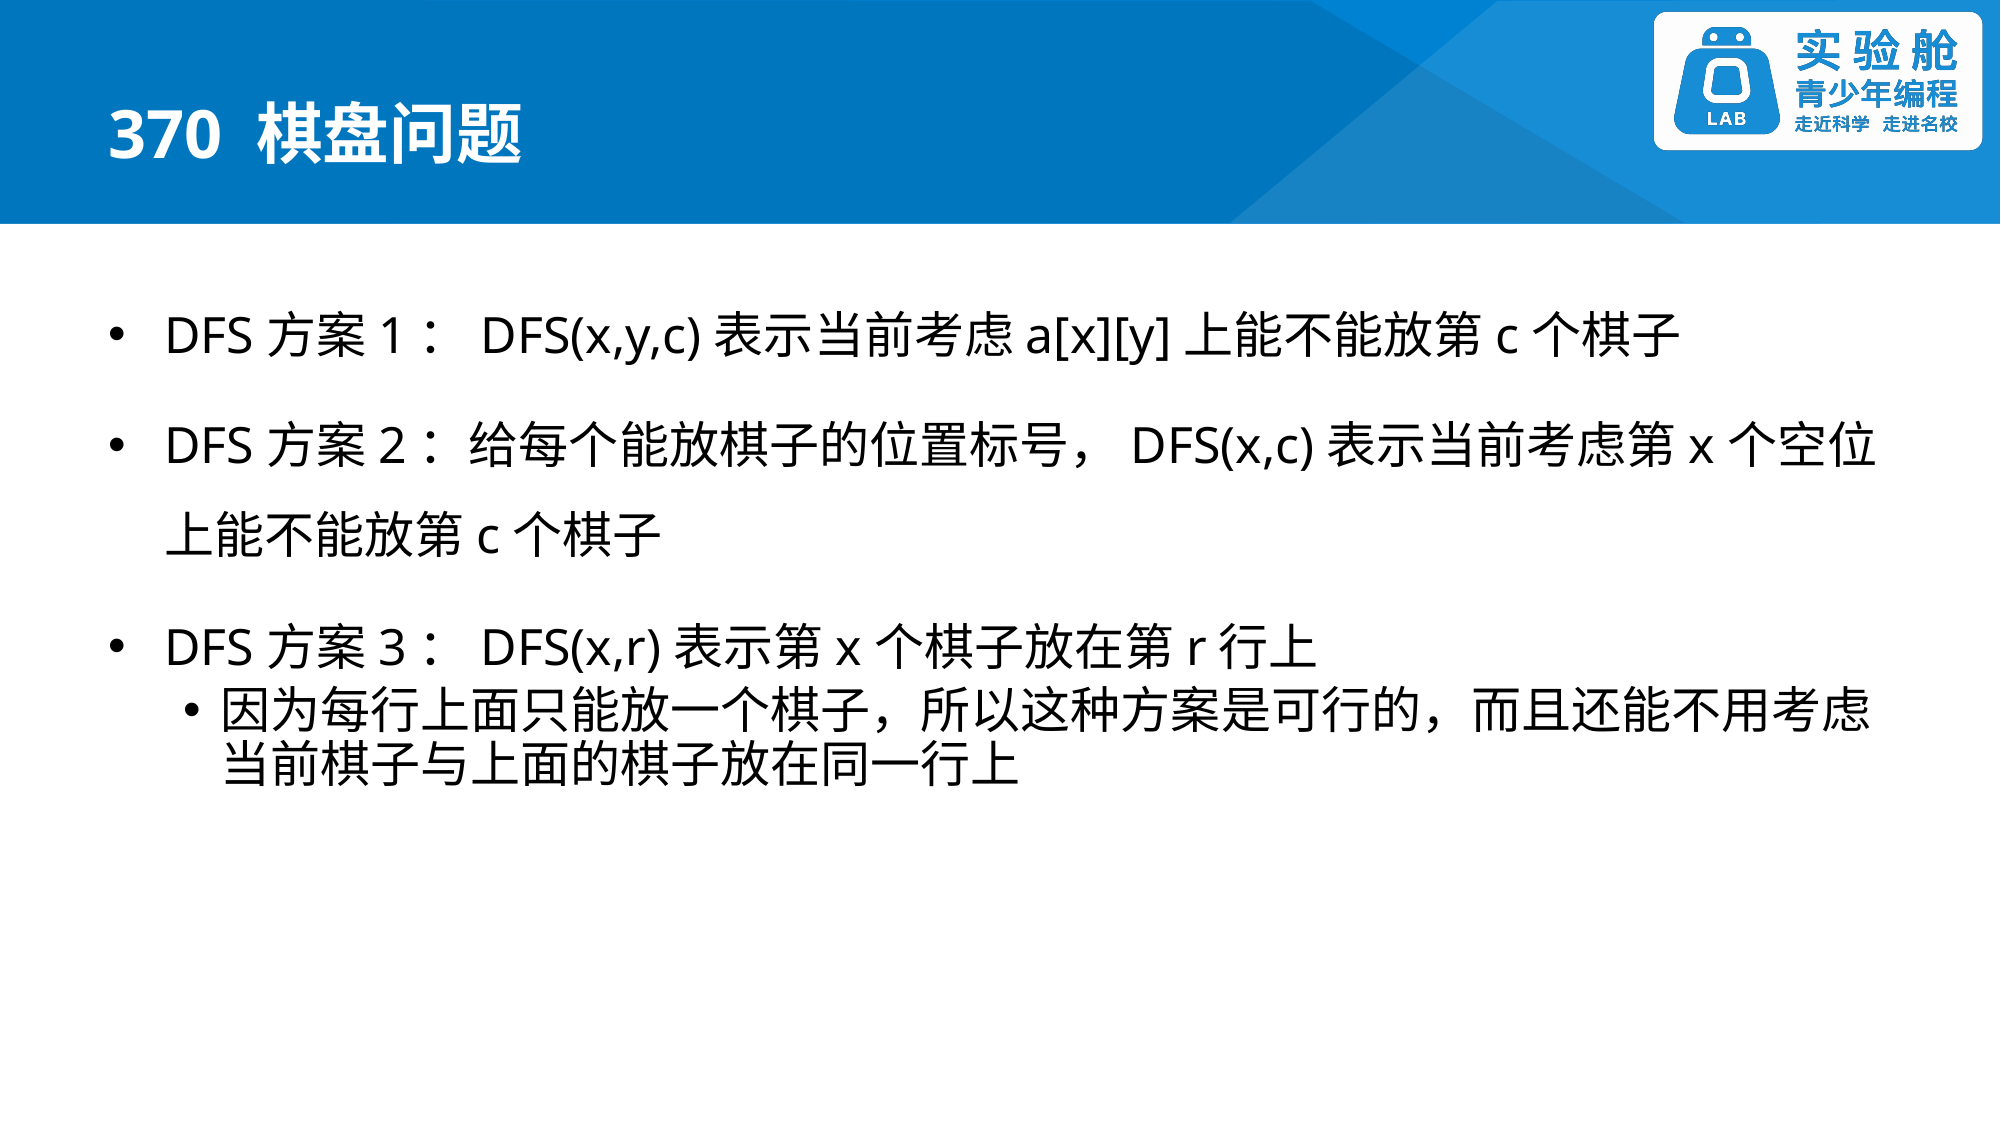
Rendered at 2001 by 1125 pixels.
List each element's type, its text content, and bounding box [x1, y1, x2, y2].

list 370 棋盘问题 [93, 93, 1547, 186]
list DFS方案1：DFS(x,y,c)表示当前考虑a[x][y]上能不能放第c个棋子 DFS方案2：给每个能放棋子的位置标号，DFS(x,c)表示当前考虑第x个空位上能不能放第c个棋子 DFS方案3：DFS(x,r)表示第x个棋子放在第r行上 因为每行上面只能放一个棋子，所以这种方案是可行的，而且还能不用考虑当前棋子与上面的棋子放在同一行上 [93, 265, 1904, 1031]
picture [1638, 0, 2000, 163]
